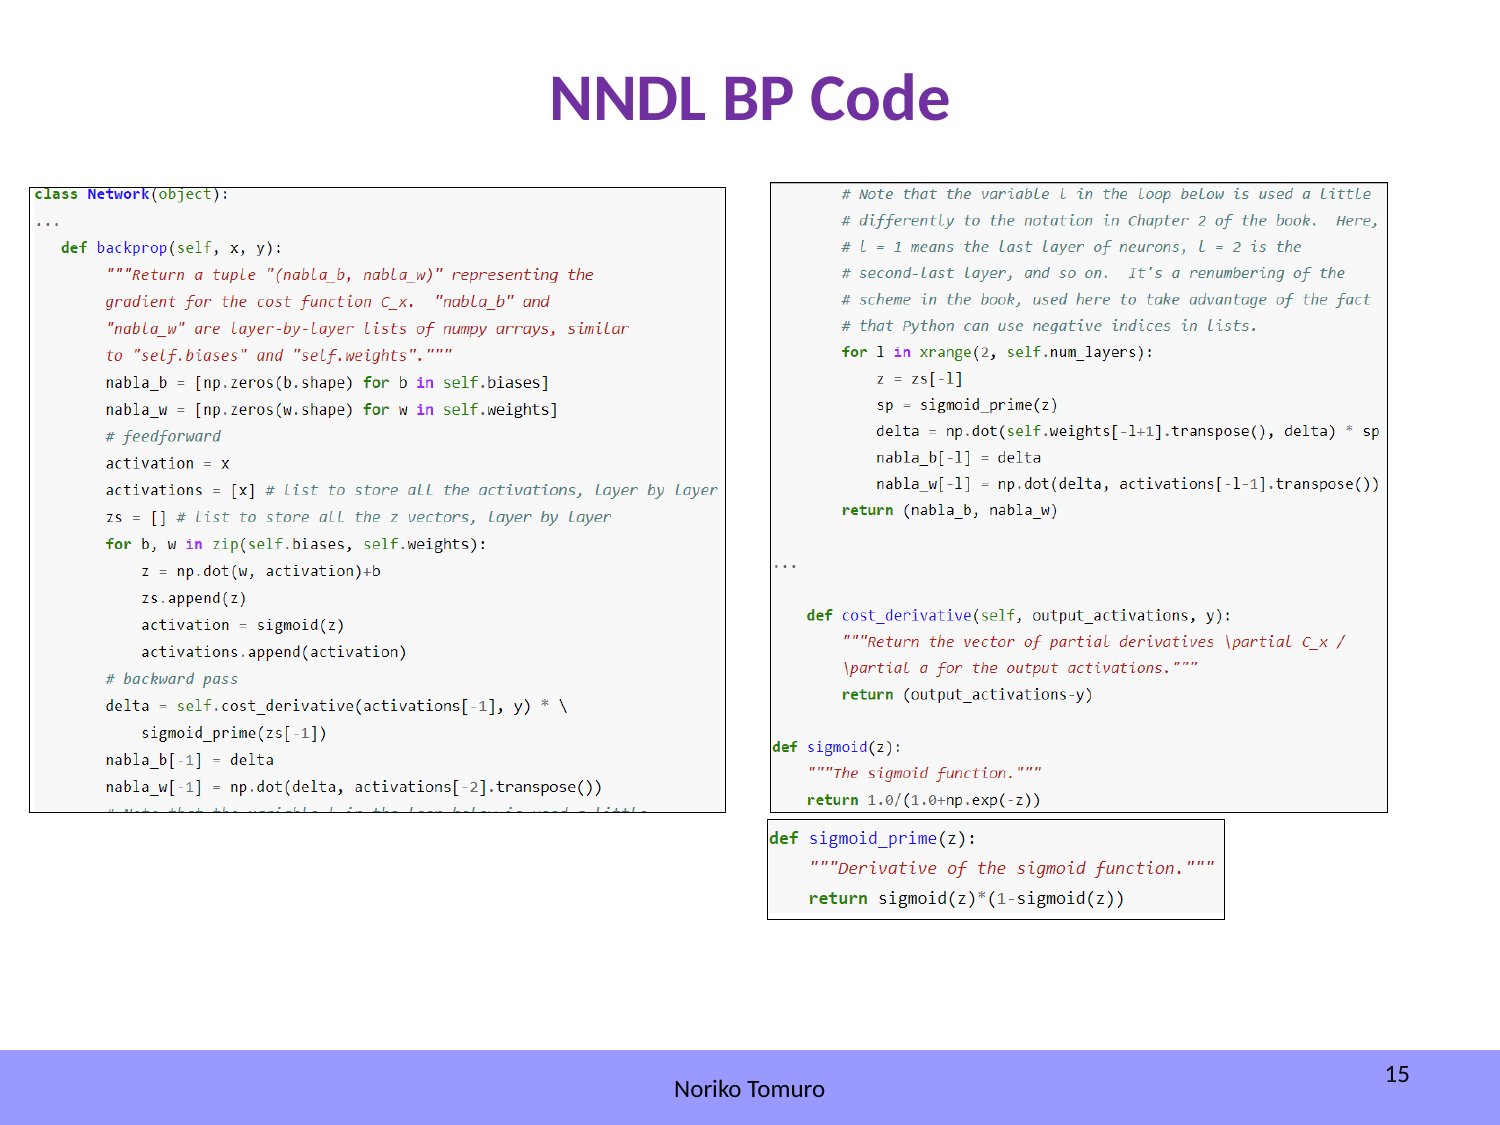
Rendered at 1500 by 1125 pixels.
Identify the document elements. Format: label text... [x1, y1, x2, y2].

title NNDL BP Code [75, 0, 1425, 188]
picture [28, 187, 726, 813]
footer Noriko Tomuro [0, 1050, 1500, 1125]
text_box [766, 182, 1388, 920]
slide_number 15 [1074, 1042, 1425, 1103]
